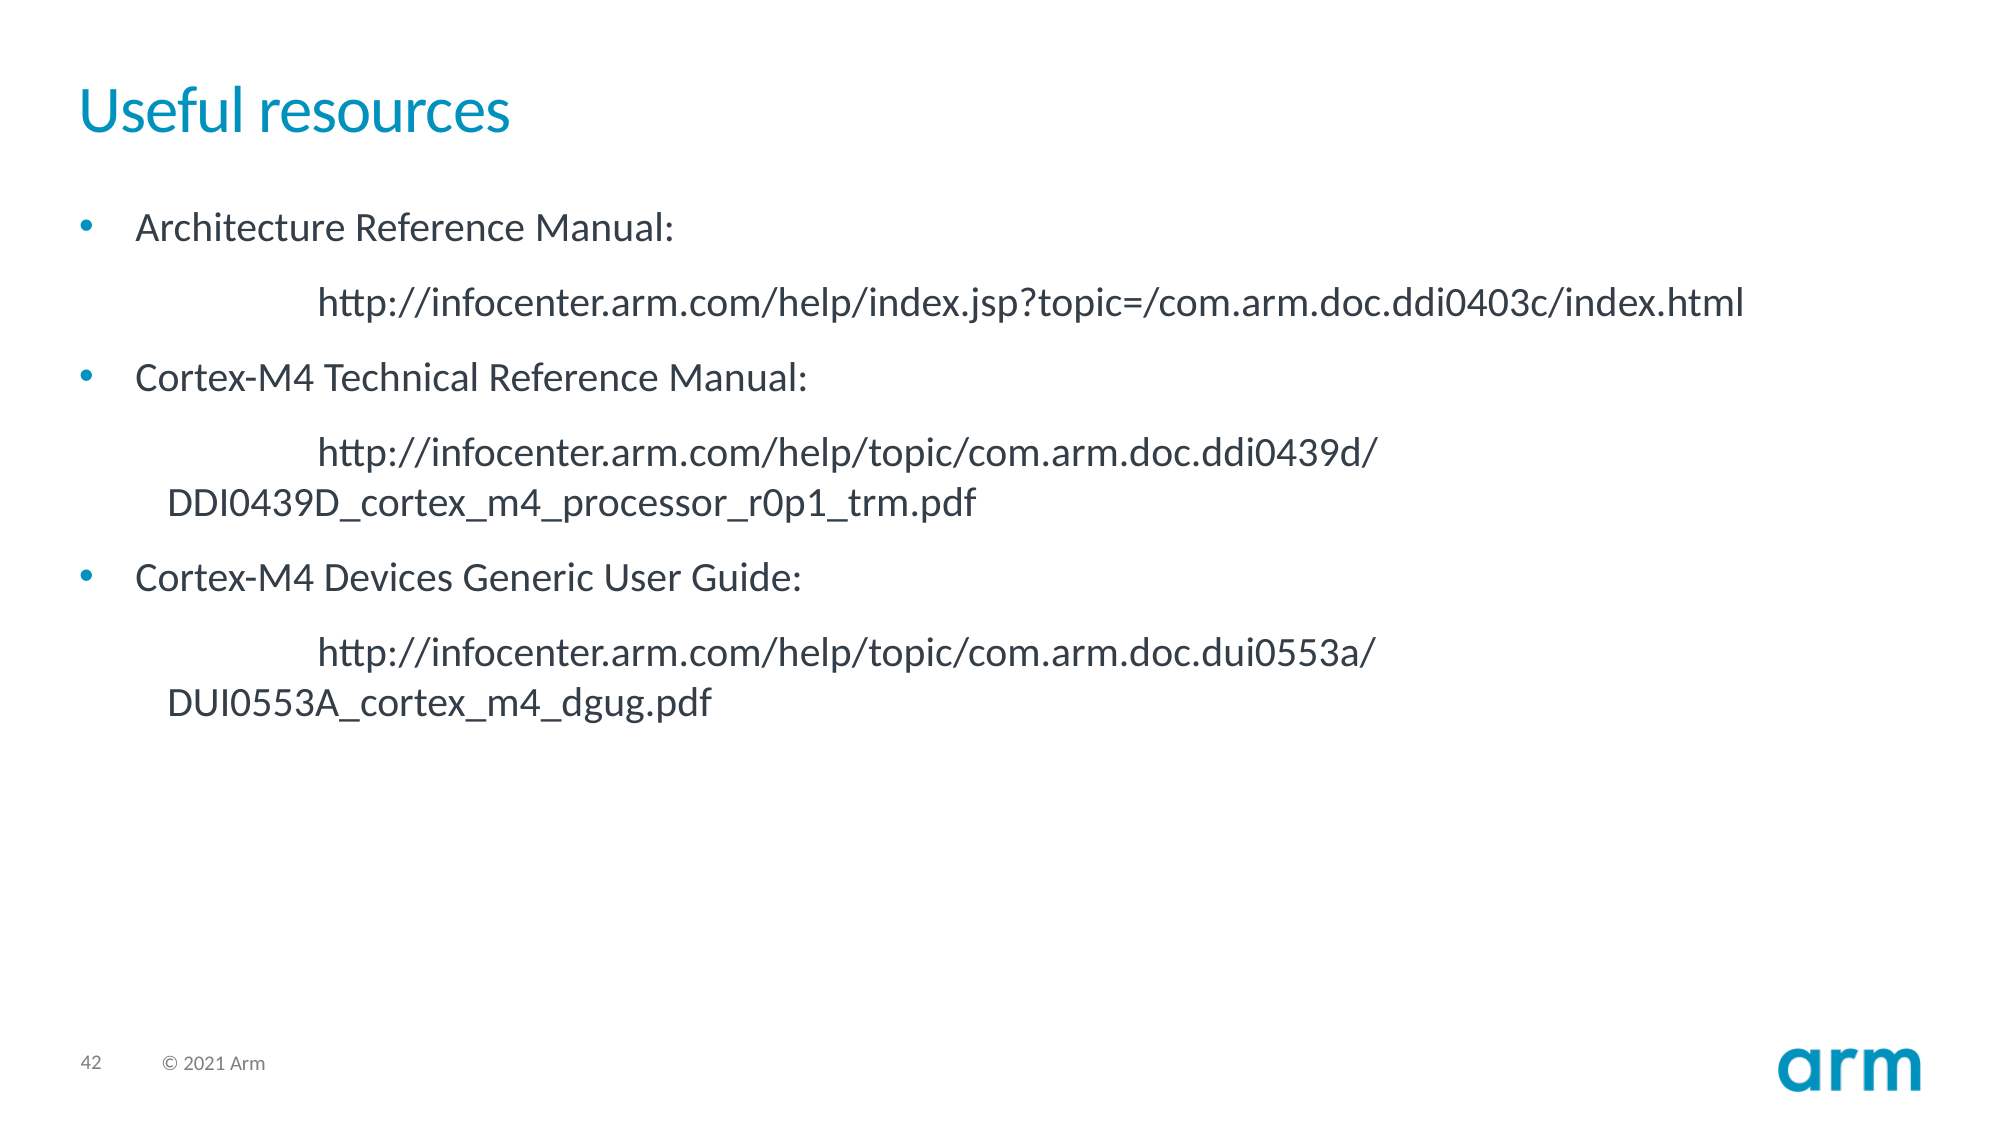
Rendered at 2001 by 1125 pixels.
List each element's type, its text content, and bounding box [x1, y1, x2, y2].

title Useful resources [78, 78, 1922, 186]
picture [1777, 1047, 1922, 1093]
list Architecture Reference Manual: http://infocenter.arm.com/help/index.jsp?topic=/com.arm.doc.ddi0403c/index.html Cortex-M4 Technical Reference Manual: http://infocenter.arm.com/help/topic/com.arm.doc.ddi0439d/DDI0439D_cortex_m4_processor_r0p1_trm.pdf Cortex-M4 Devices Generic User Guide: http://infocenter.arm.com/help/topic/com.arm.doc.dui0553a/DUI0553A_cortex_m4_dgug.pdf [79, 200, 1838, 968]
